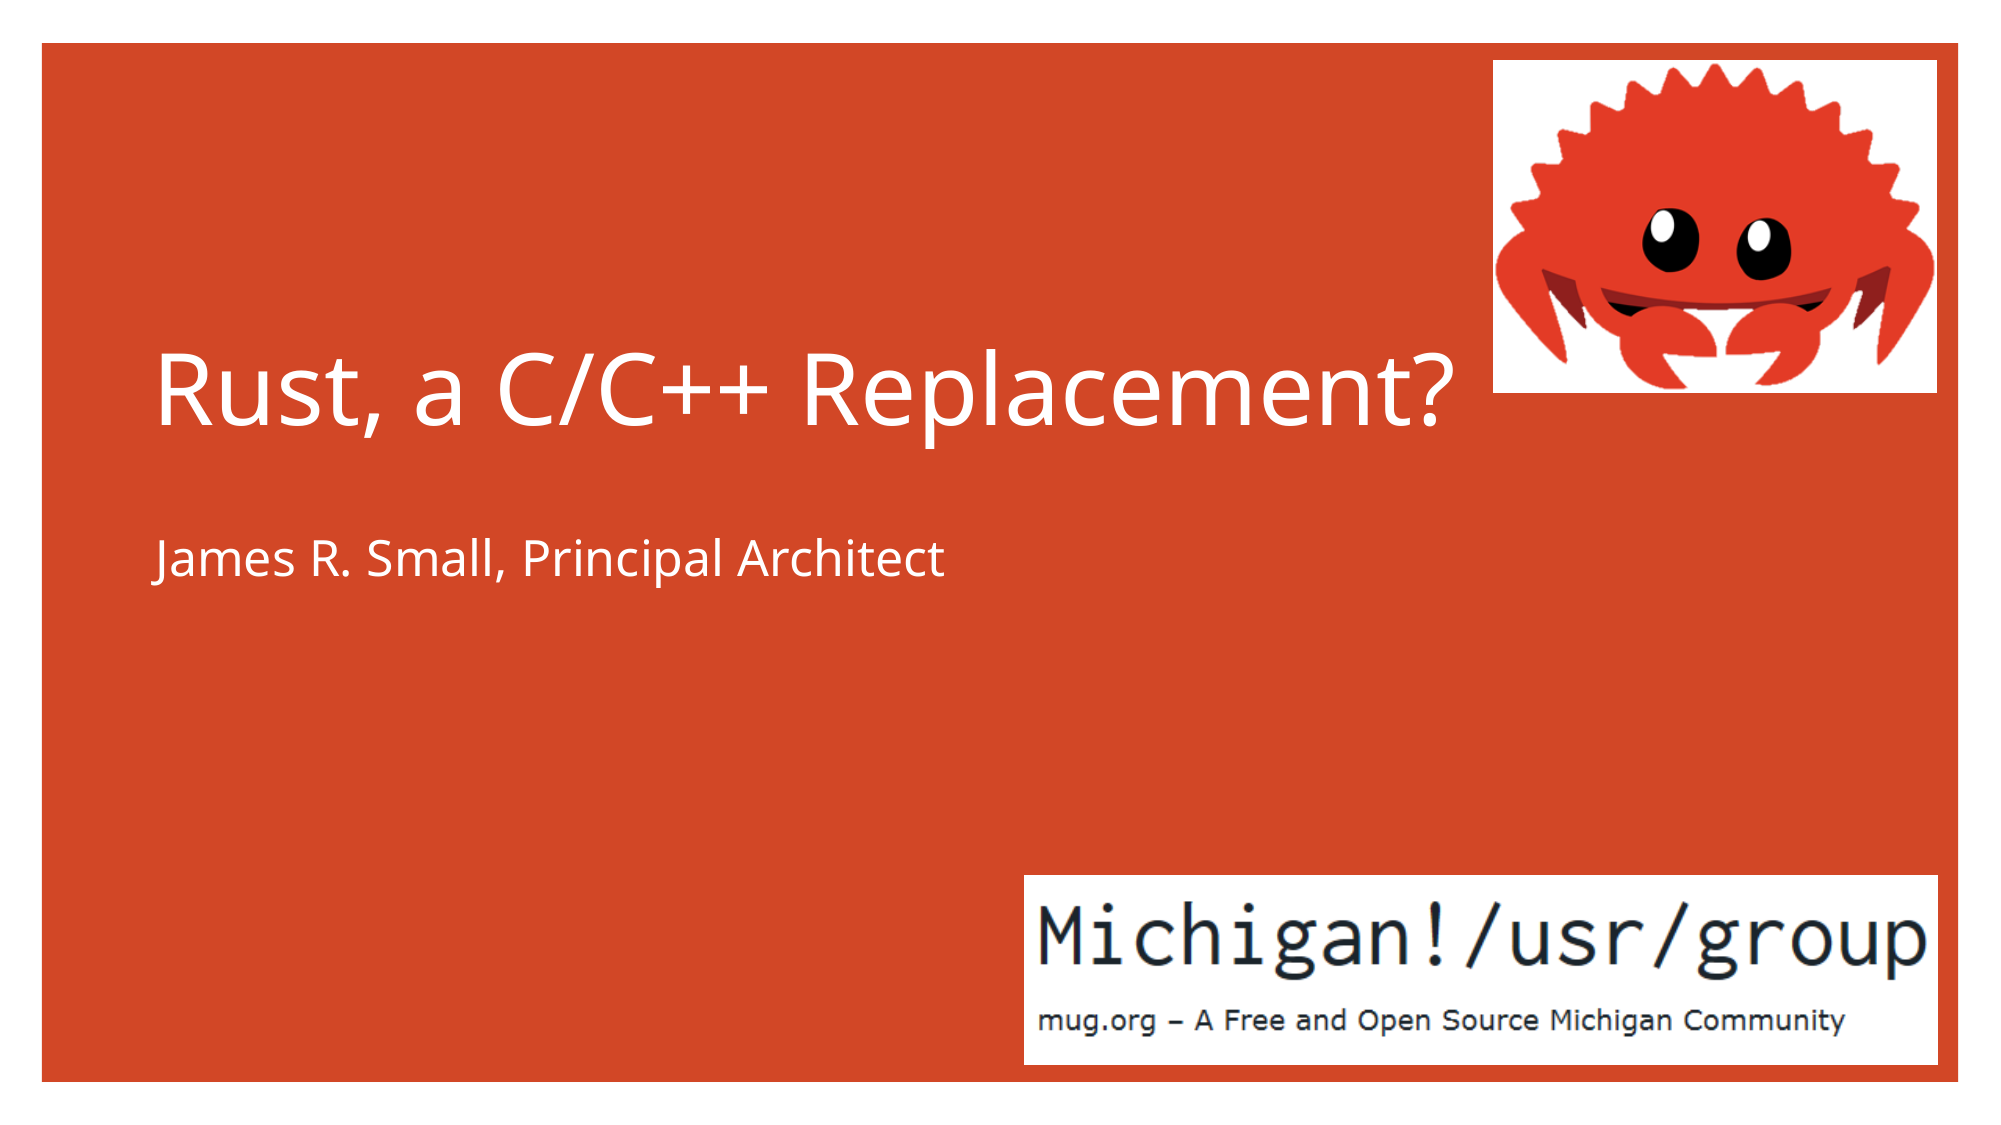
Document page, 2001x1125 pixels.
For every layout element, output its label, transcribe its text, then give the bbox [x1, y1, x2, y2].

subtitle James R. Small, Principal Architect [140, 481, 1713, 668]
picture [1493, 60, 1937, 393]
title Rust, a C/C++ Replacement? [137, 190, 1863, 583]
picture [1024, 875, 1938, 1065]
